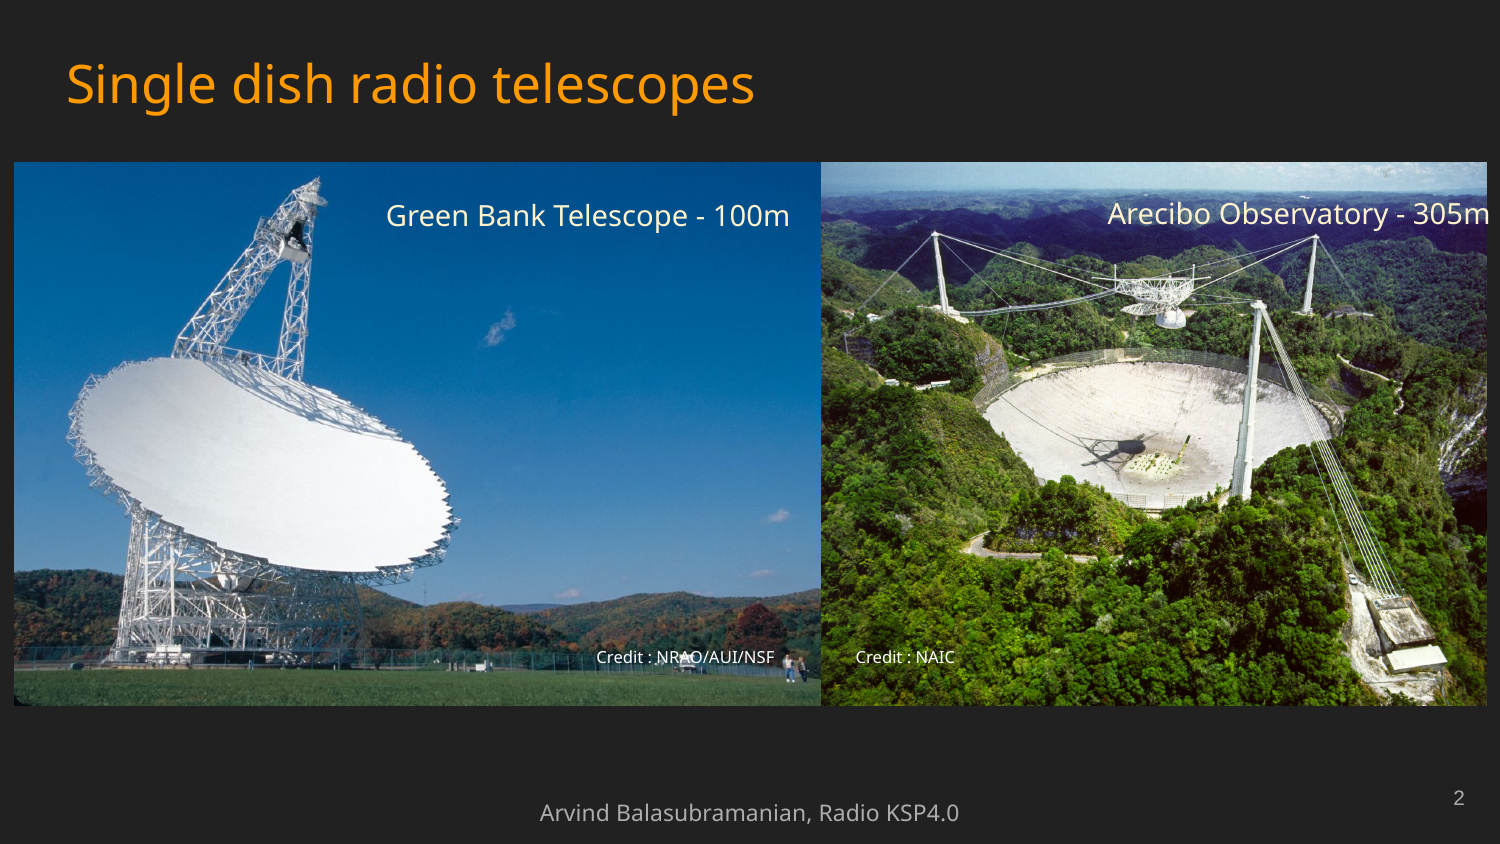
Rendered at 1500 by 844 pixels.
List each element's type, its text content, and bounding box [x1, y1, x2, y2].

text_box Arecibo Observatory - 305m [1491, 180, 1500, 246]
slide_number ‹#› [1389, 764, 1480, 830]
picture [14, 162, 1487, 706]
title Single dish radio telescopes [51, 35, 1449, 130]
